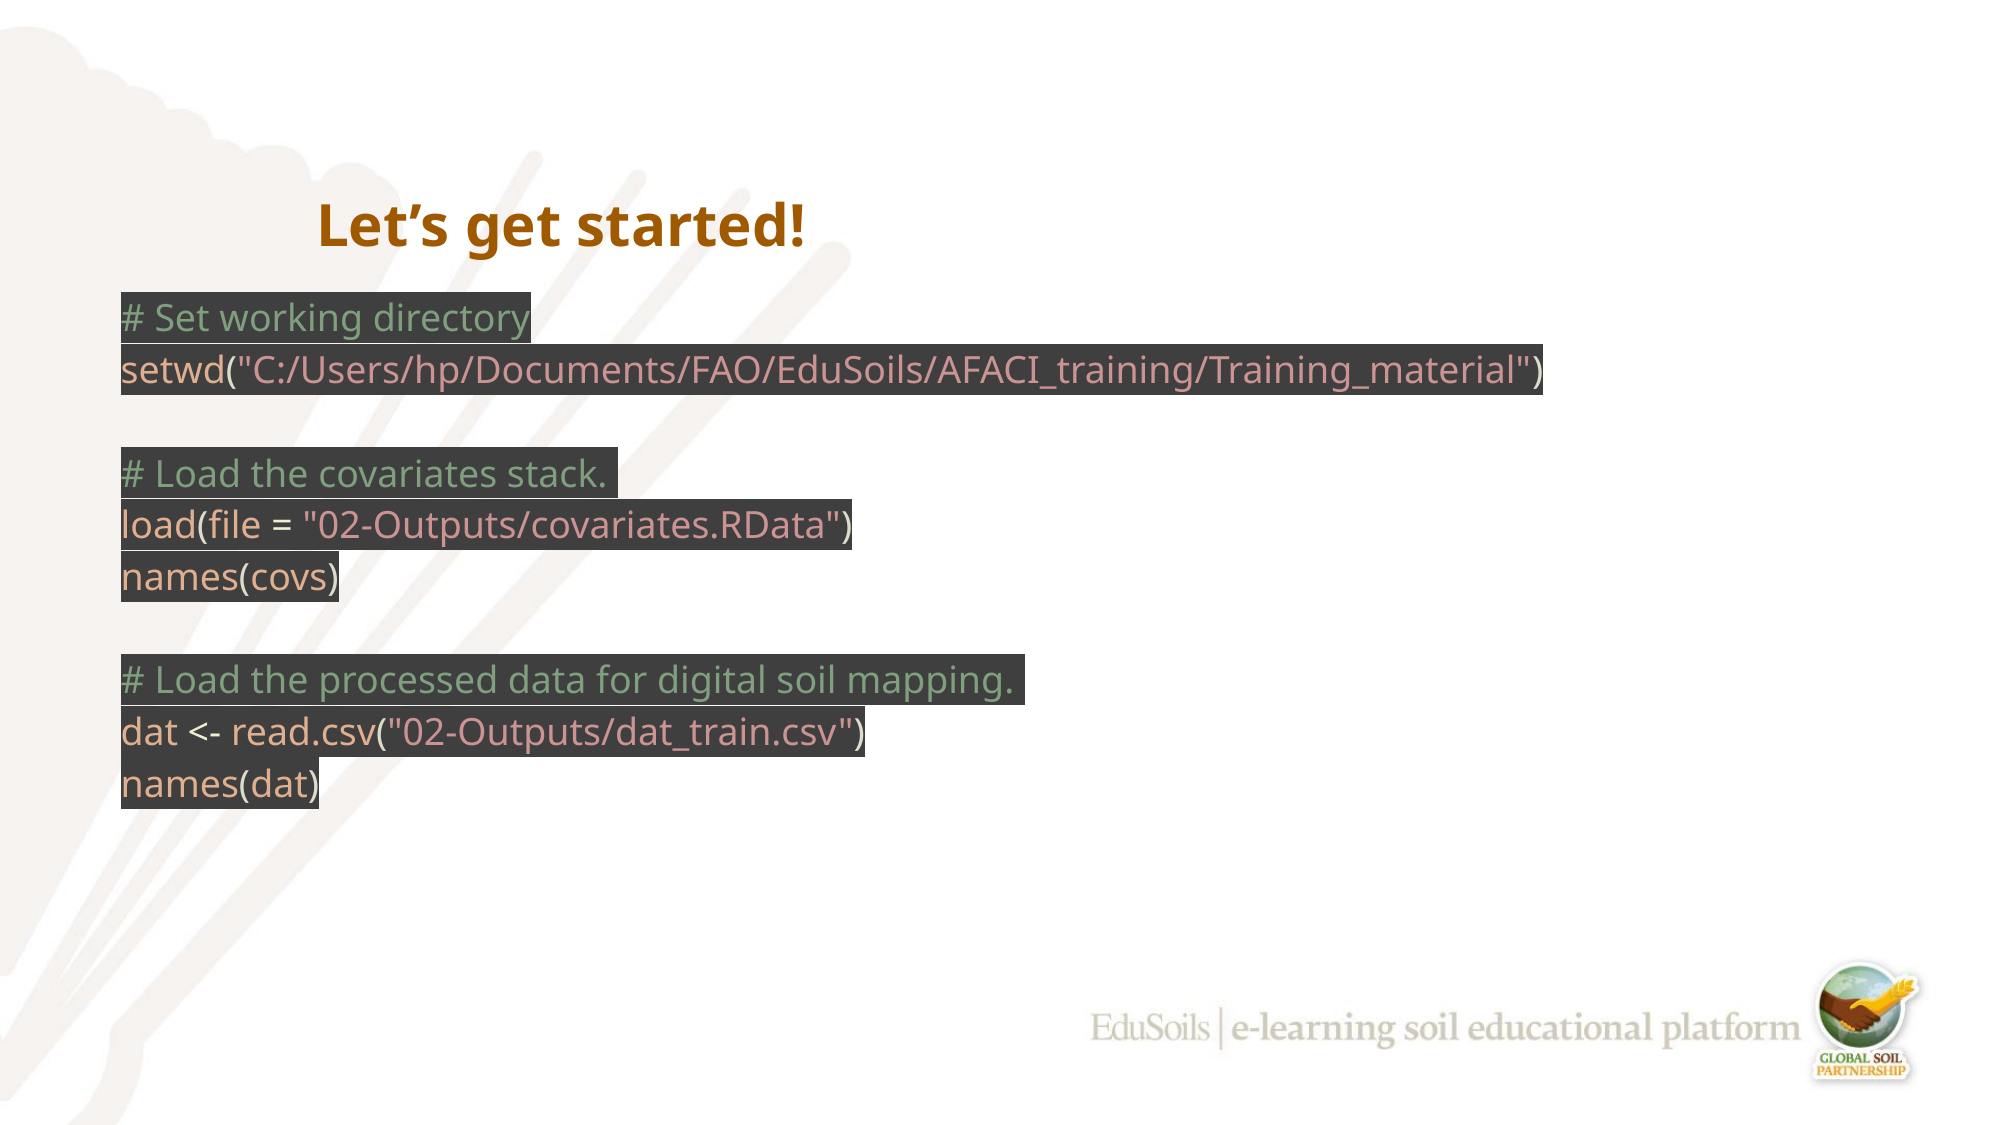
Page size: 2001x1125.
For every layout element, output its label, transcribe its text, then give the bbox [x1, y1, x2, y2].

list # Set working directory setwd("C:/Users/hp/Documents/FAO/EduSoils/AFACI_training/Training_material") # Load the covariates stack. load(file = "02-Outputs/covariates.RData") names(covs) # Load the processed data for digital soil mapping. dat <- read.csv("02-Outputs/dat_train.csv") names(dat) [105, 272, 1990, 1000]
title Let’s get started! [301, 173, 1699, 272]
picture [0, 0, 2001, 1125]
slide_number ‹#› [1639, 1019, 1730, 1106]
